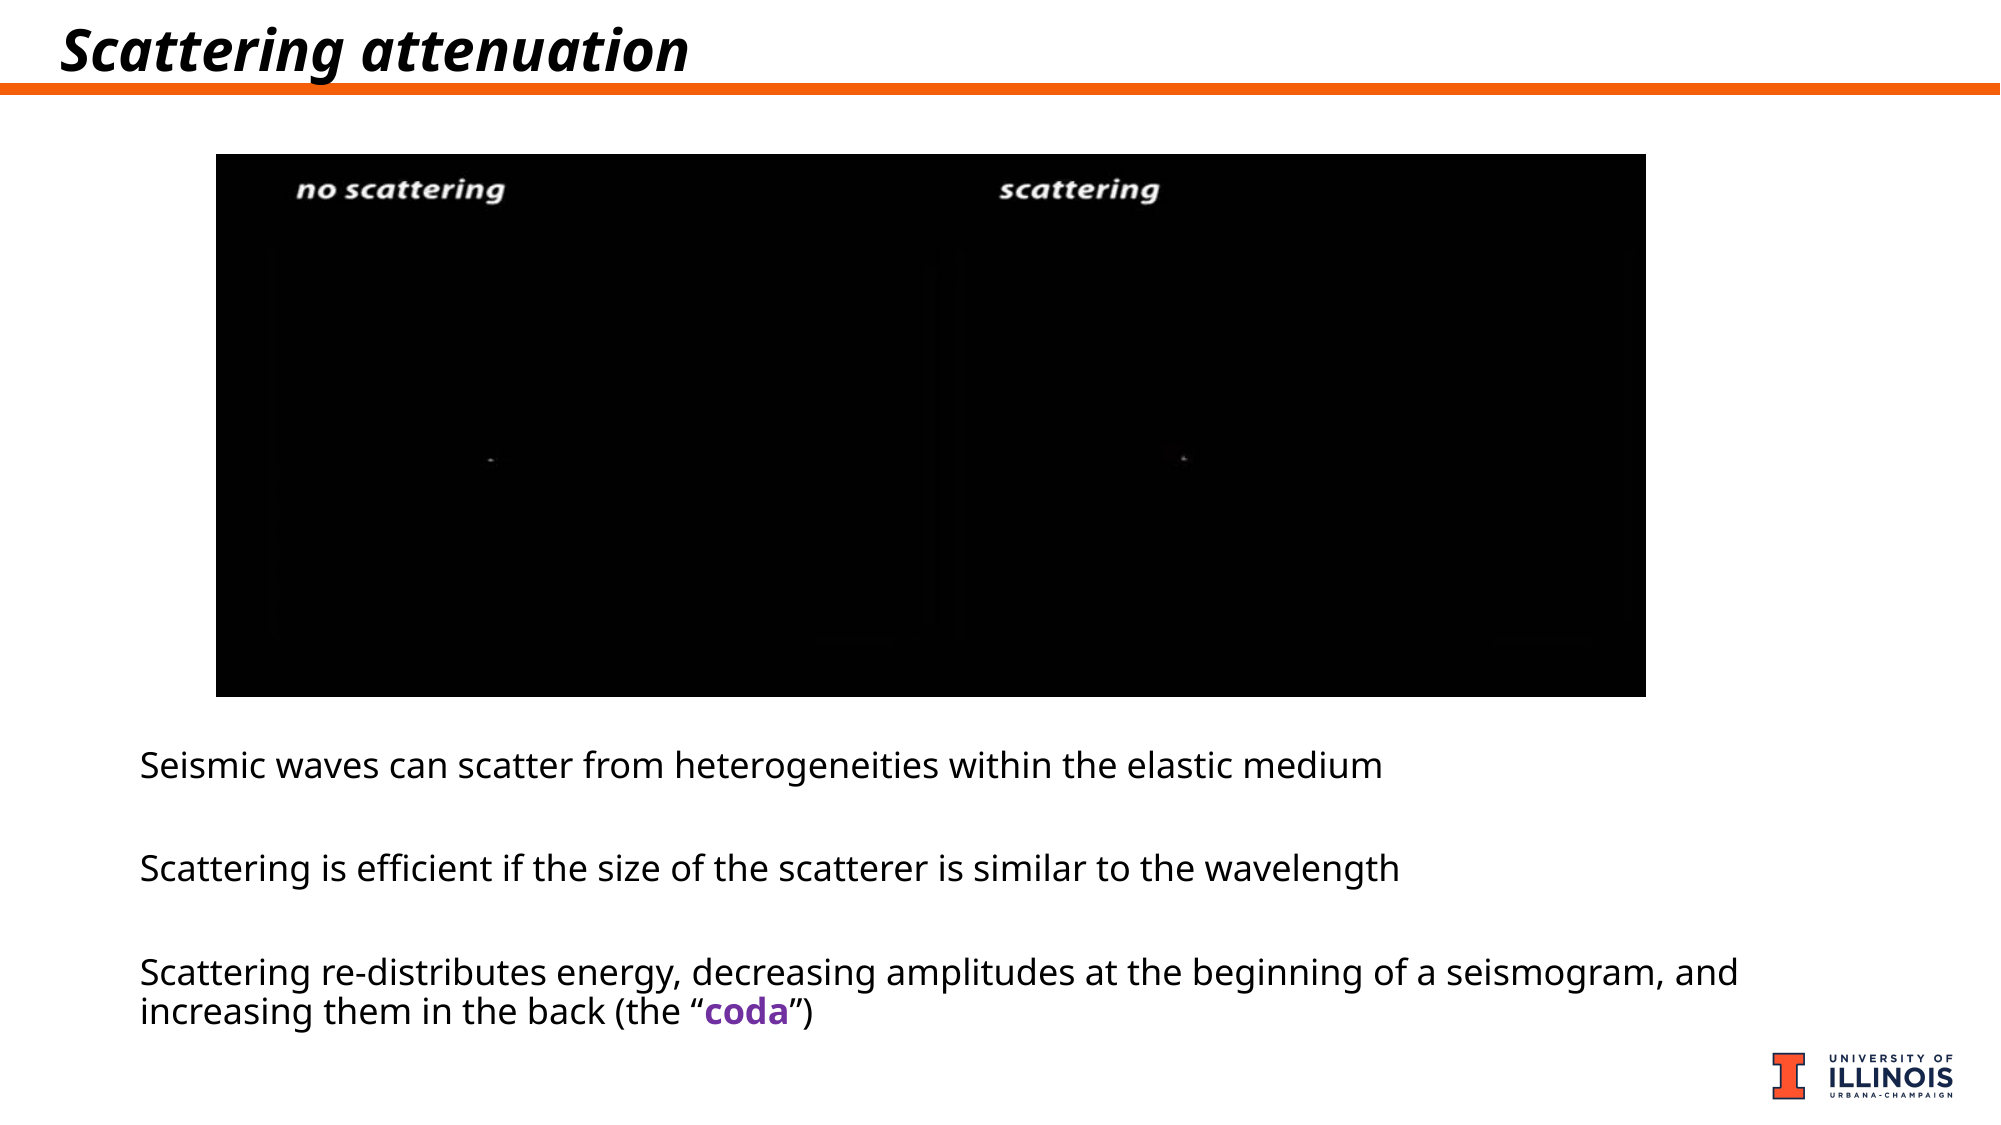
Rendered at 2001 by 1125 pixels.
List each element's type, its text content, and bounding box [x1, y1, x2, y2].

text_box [215, 153, 1647, 698]
picture [1747, 1030, 1978, 1125]
text_box Seismic waves can scatter from heterogeneities within the elastic medium Scattering is efficient if the size of the scatterer is similar to the wavelength Scattering re-distributes energy, decreasing amplitudes at the beginning of a seismogram, and increasing them in the back (the “coda”) [125, 739, 1875, 1044]
title Scattering attenuation [45, 0, 1771, 112]
